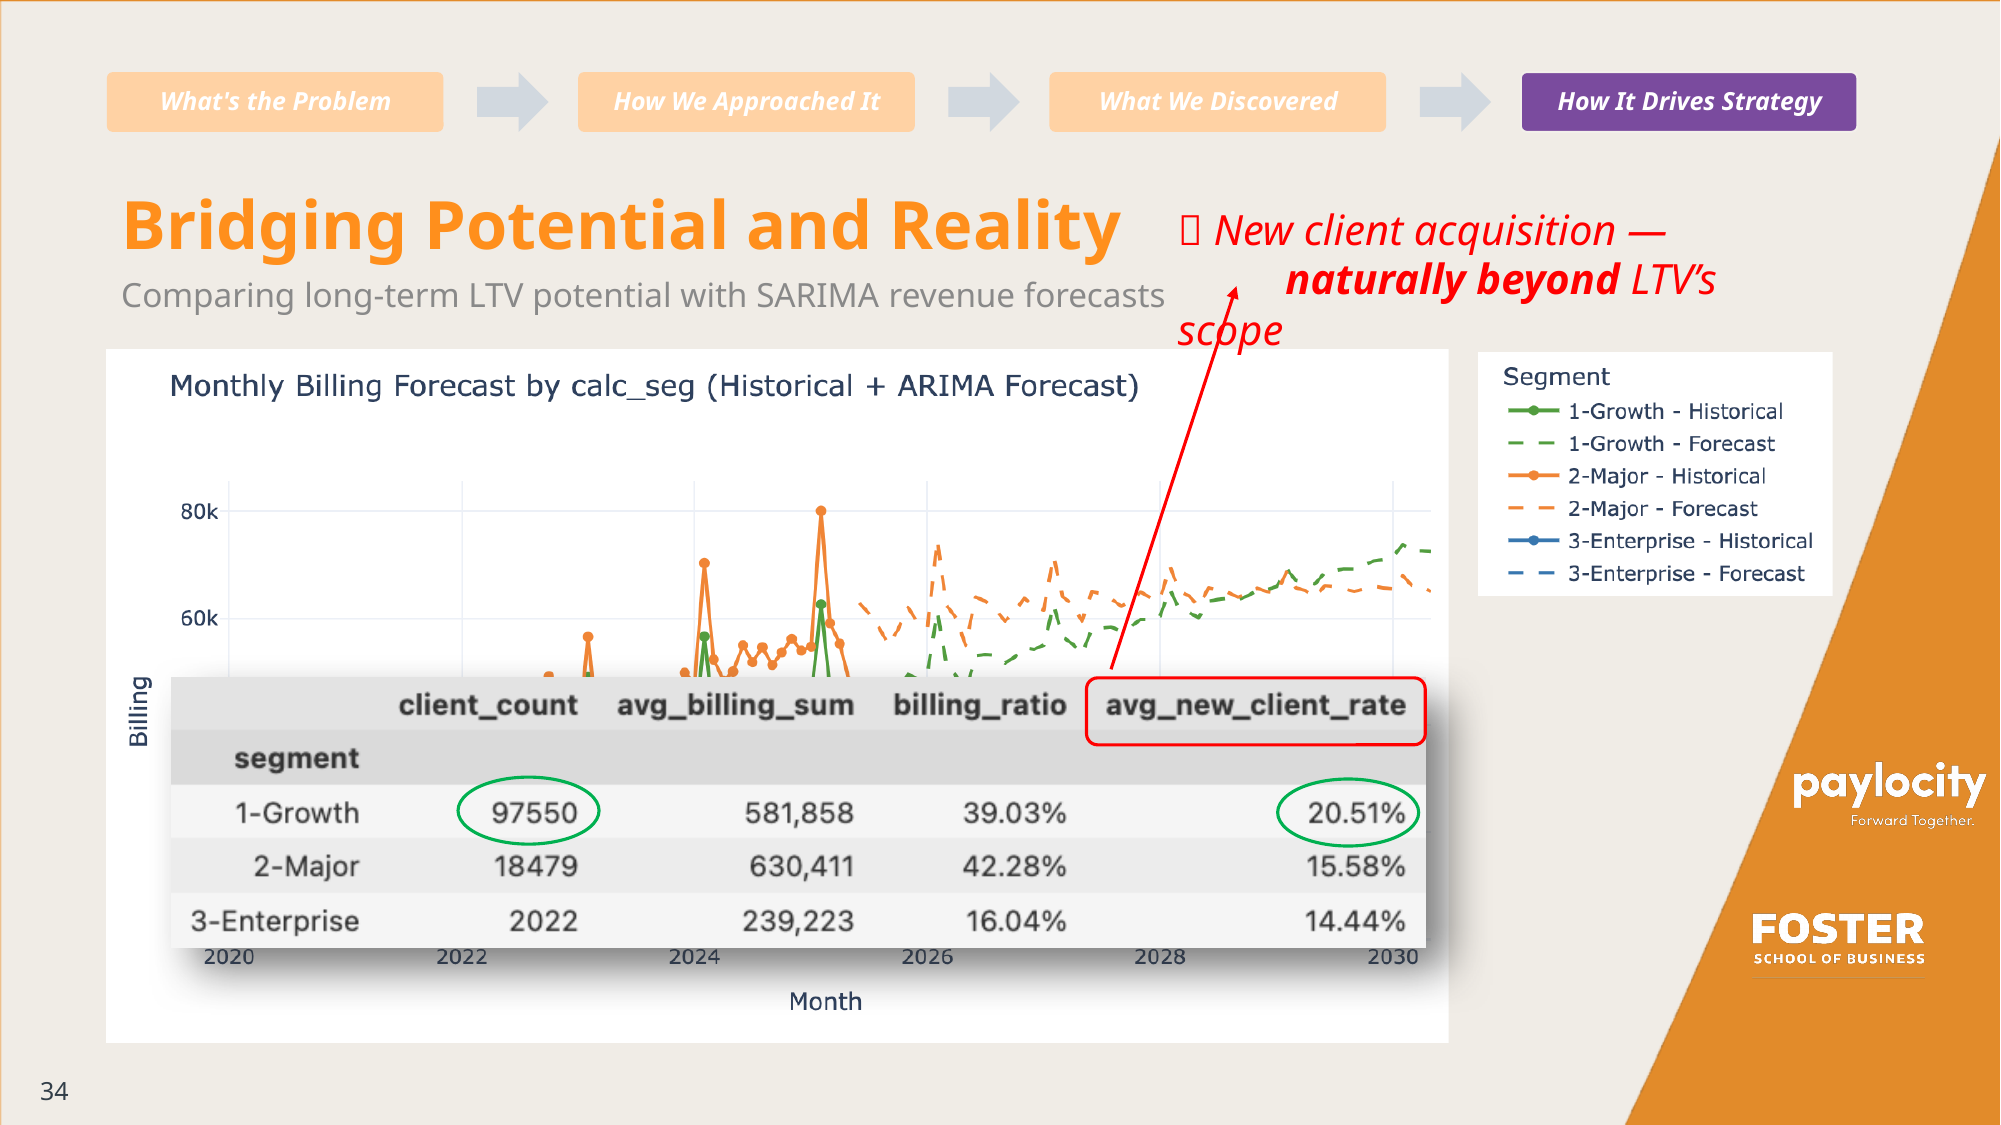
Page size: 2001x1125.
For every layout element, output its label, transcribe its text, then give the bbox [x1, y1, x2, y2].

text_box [1110, 286, 1237, 670]
text_box 💡 New client acquisition — naturally beyond LTV’s scope [1162, 195, 1815, 321]
text_box Comparing long-term LTV potential with SARIMA revenue forecasts [106, 266, 1162, 327]
text_box 34 [25, 1067, 140, 1113]
text_box Comparing long-term LTV potential with SARIMA revenue forecasts [1237, 321, 1635, 327]
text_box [105, 72, 1859, 132]
list Bridging Potential and Reality [106, 179, 1635, 266]
picture [3, 2, 2000, 1125]
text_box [171, 677, 1426, 948]
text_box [105, 349, 1833, 1045]
